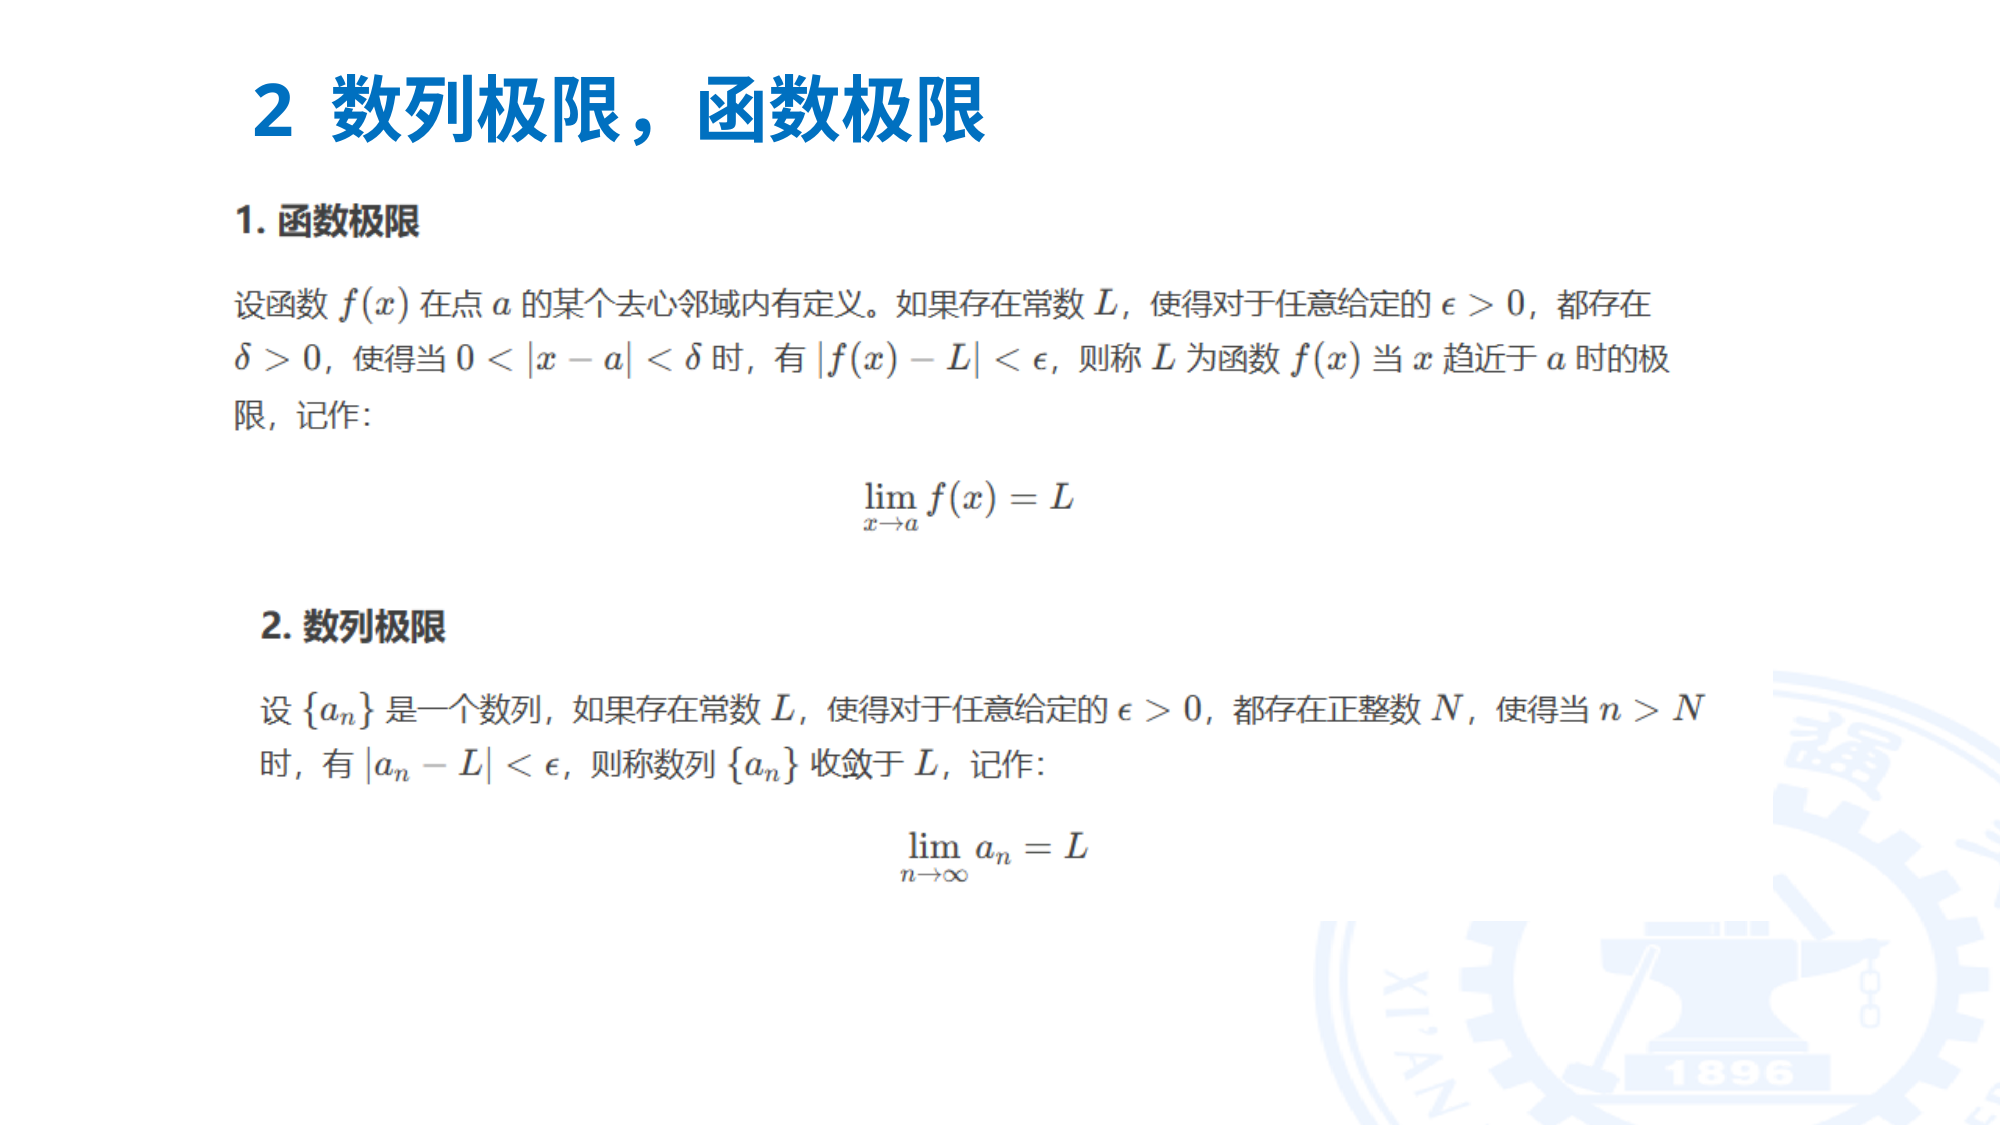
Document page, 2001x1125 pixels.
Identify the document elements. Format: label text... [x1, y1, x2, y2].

picture [186, 584, 1773, 921]
text_box 2 数列极限，函数极限 [237, 56, 1003, 159]
picture [142, 188, 1858, 570]
